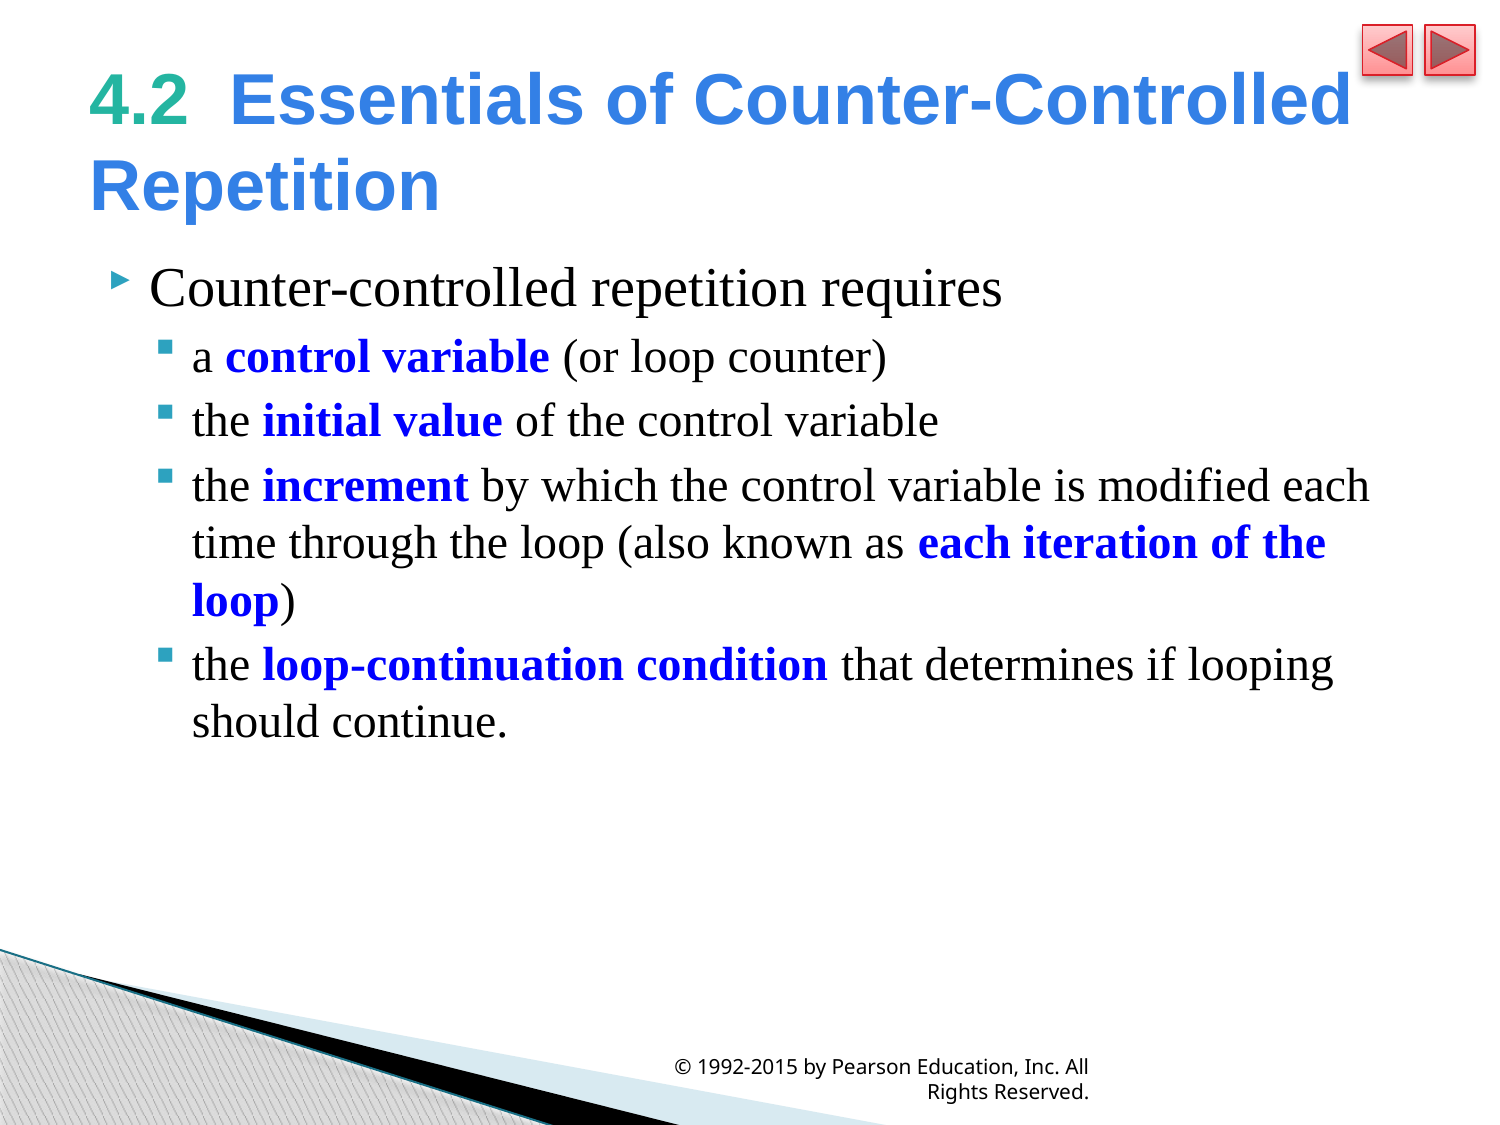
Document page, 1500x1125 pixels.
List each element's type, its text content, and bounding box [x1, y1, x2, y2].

list Counter-controlled repetition requires a control variable (or loop counter) the initial value of the control variable the increment by which the control variable is modified each time through the loop (also known as each iteration of the loop) the loop-continuation condition that determines if looping should continue. [75, 242, 1425, 986]
footer © 1992-2015 by Pearson Education, Inc. All Rights Reserved. [650, 1051, 1105, 1112]
title 4.2 Essentials of Counter-Controlled Repetition [75, 45, 1425, 233]
